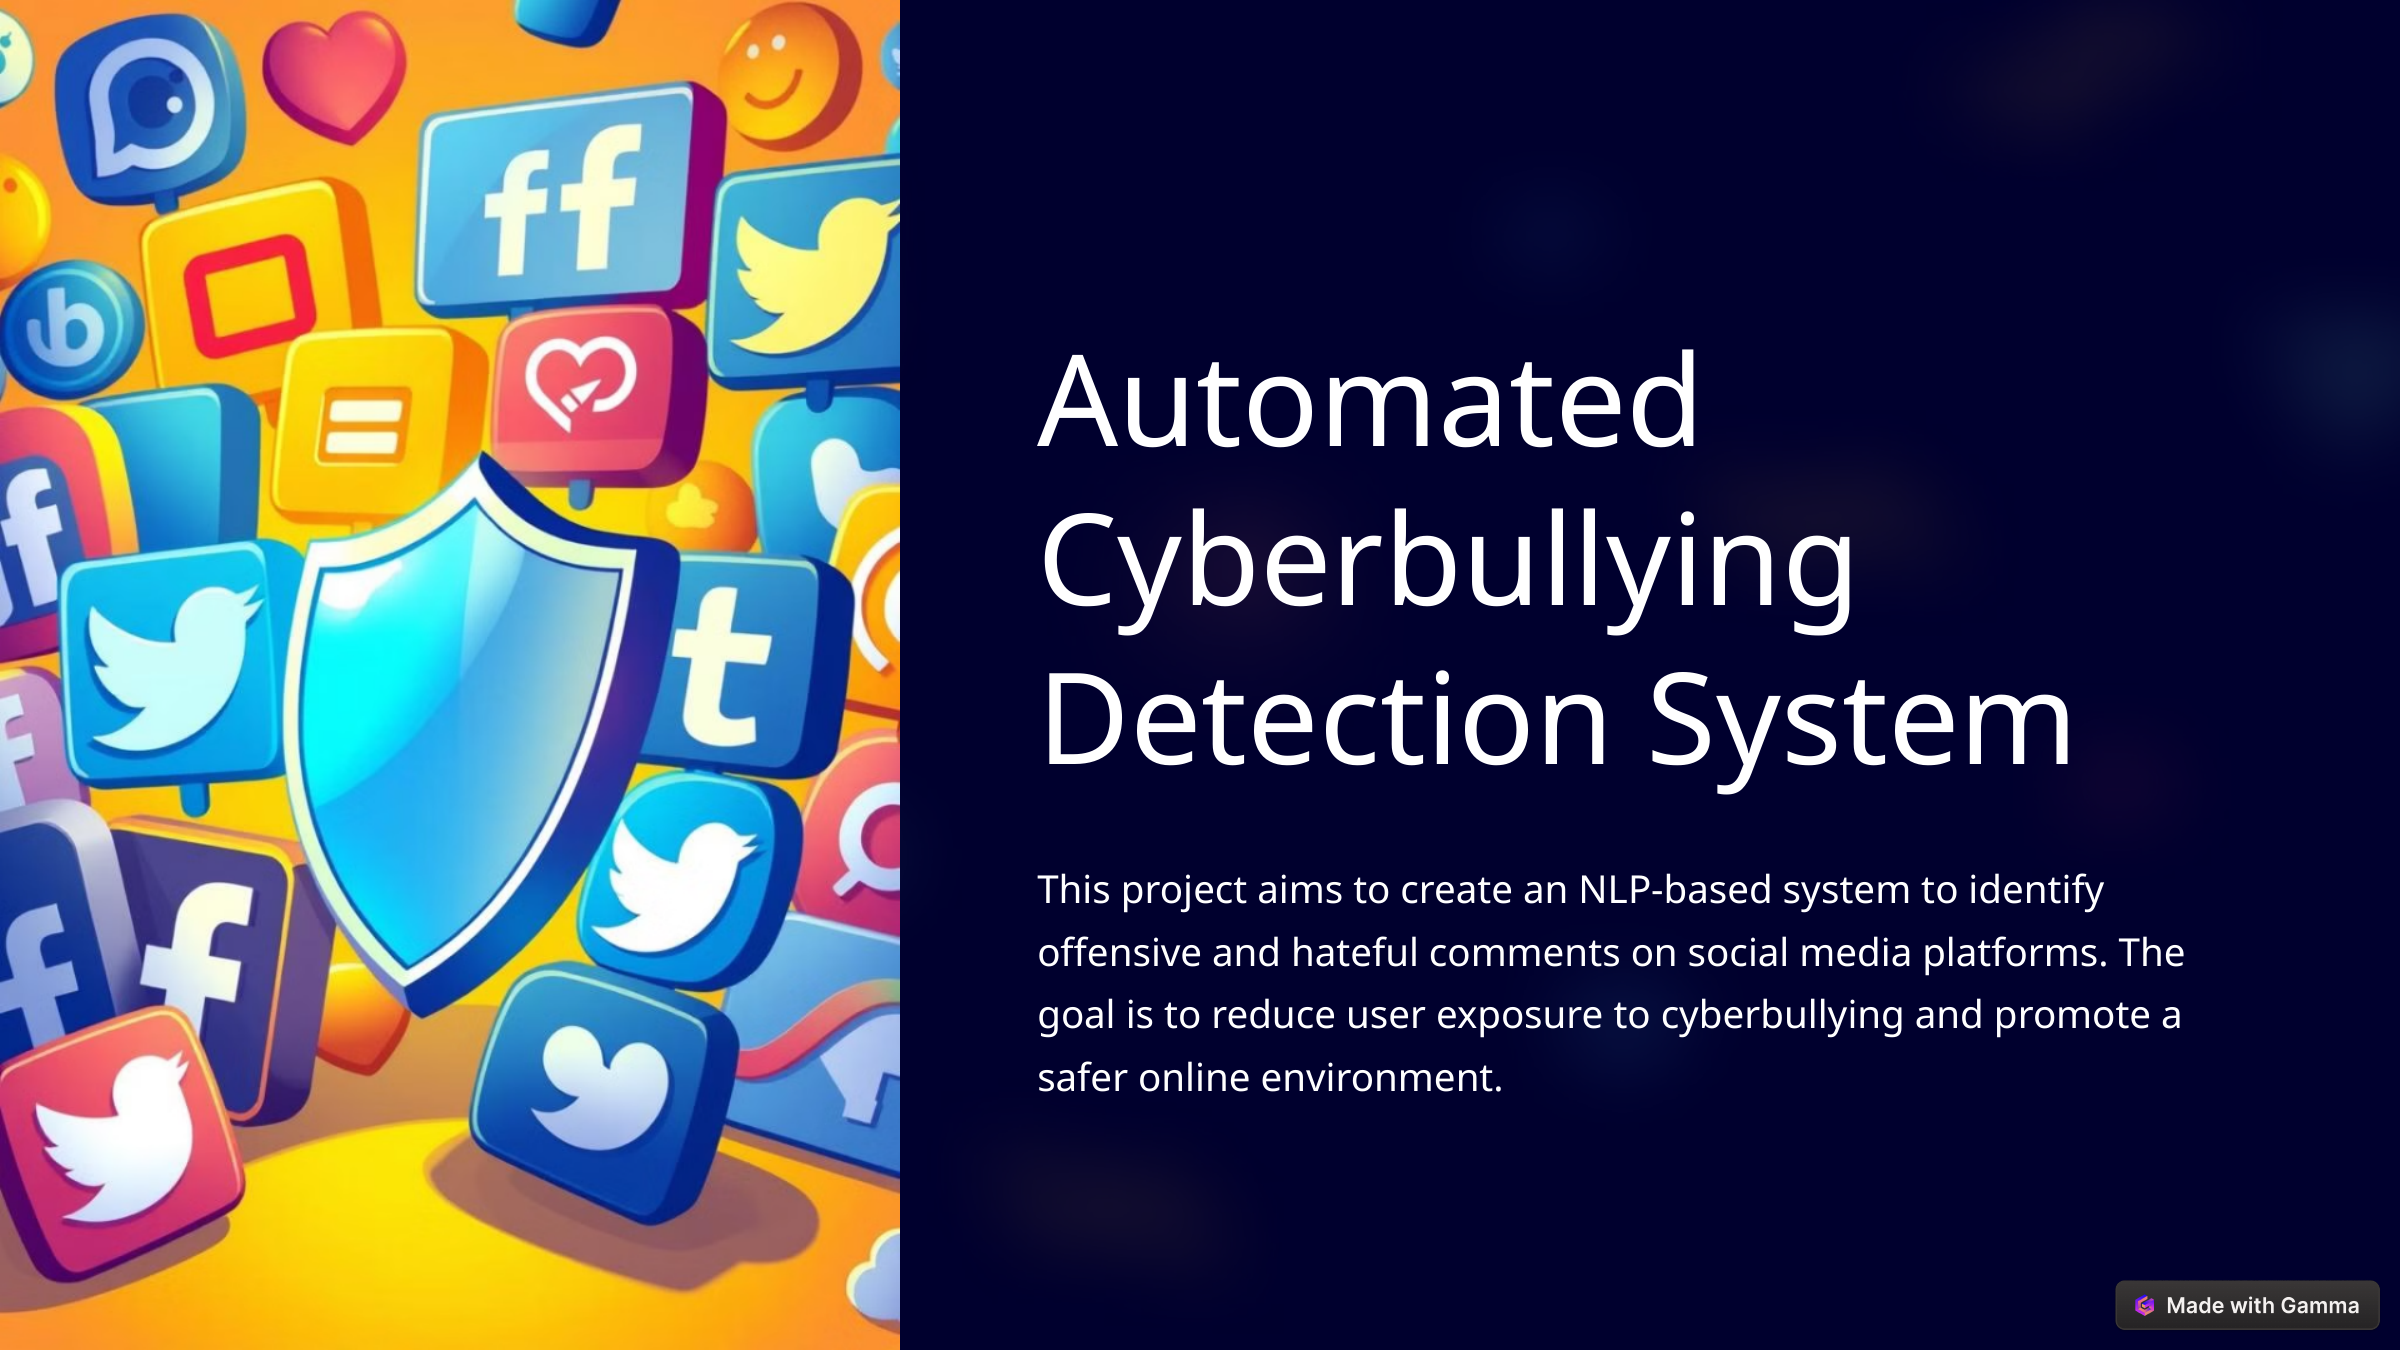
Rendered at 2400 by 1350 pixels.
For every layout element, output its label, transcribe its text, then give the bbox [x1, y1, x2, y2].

picture [0, 0, 900, 1350]
picture [2106, 1271, 2389, 1339]
text_box Automated Cyberbullying Detection System [1037, 312, 2263, 791]
text_box This project aims to create an NLP-based system to identify offensive and hateful comments on social media platforms. The goal is to reduce user exposure to cyberbullying and promote a safer online environment. [1037, 849, 2263, 1038]
